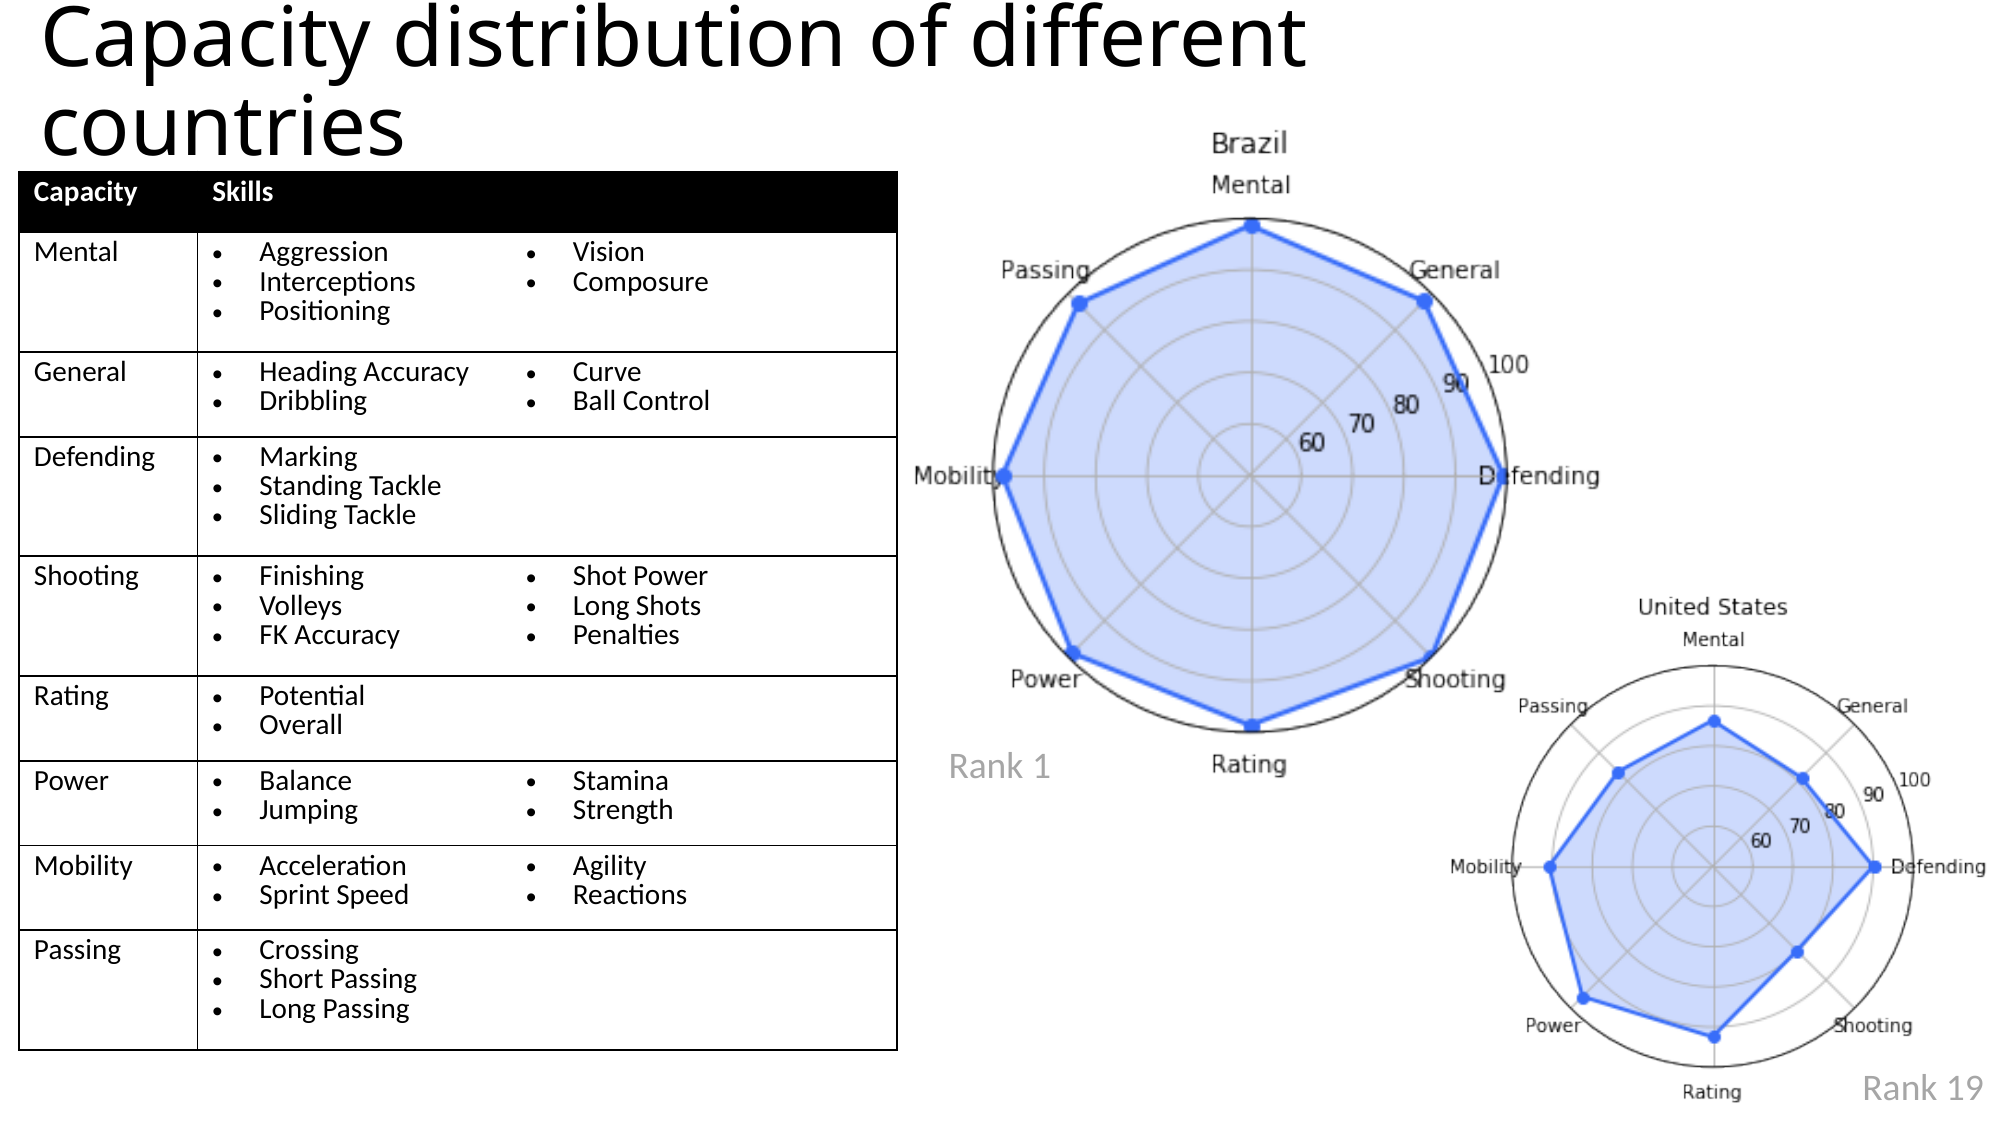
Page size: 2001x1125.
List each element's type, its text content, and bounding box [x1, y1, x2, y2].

table_cell Rating [20, 677, 197, 760]
table_cell Potential Overall [198, 677, 896, 760]
table_cell General [20, 353, 197, 436]
table_cell Vision Composure [511, 233, 896, 351]
table_cell Agility Reactions [511, 846, 896, 929]
picture [897, 114, 2000, 1116]
table_cell Stamina Strength [511, 762, 896, 845]
table_cell Curve Ball Control [511, 353, 896, 436]
table_cell Acceleration Sprint Speed [198, 846, 511, 929]
table_cell Mobility [20, 846, 197, 929]
table_cell Finishing Volleys FK Accuracy [198, 557, 511, 675]
table_cell Power [20, 762, 197, 845]
table_header Capacity [20, 173, 197, 231]
table_cell Defending [20, 438, 197, 555]
table_cell Balance Jumping [198, 762, 511, 845]
table_cell Shooting [20, 557, 197, 675]
table_cell Marking Standing Tackle Sliding Tackle [198, 438, 896, 555]
table_cell Heading Accuracy Dribbling [198, 353, 511, 436]
table_cell Shot Power Long Shots Penalties [511, 557, 896, 675]
table_cell Passing [20, 931, 197, 1049]
table_cell Crossing Short Passing Long Passing [198, 931, 896, 1049]
table_header Skills [198, 173, 896, 231]
table_cell Aggression Interceptions Positioning [198, 233, 511, 351]
table_cell Mental [20, 233, 197, 351]
text_box Capacity distribution of different countries [25, 15, 1522, 153]
